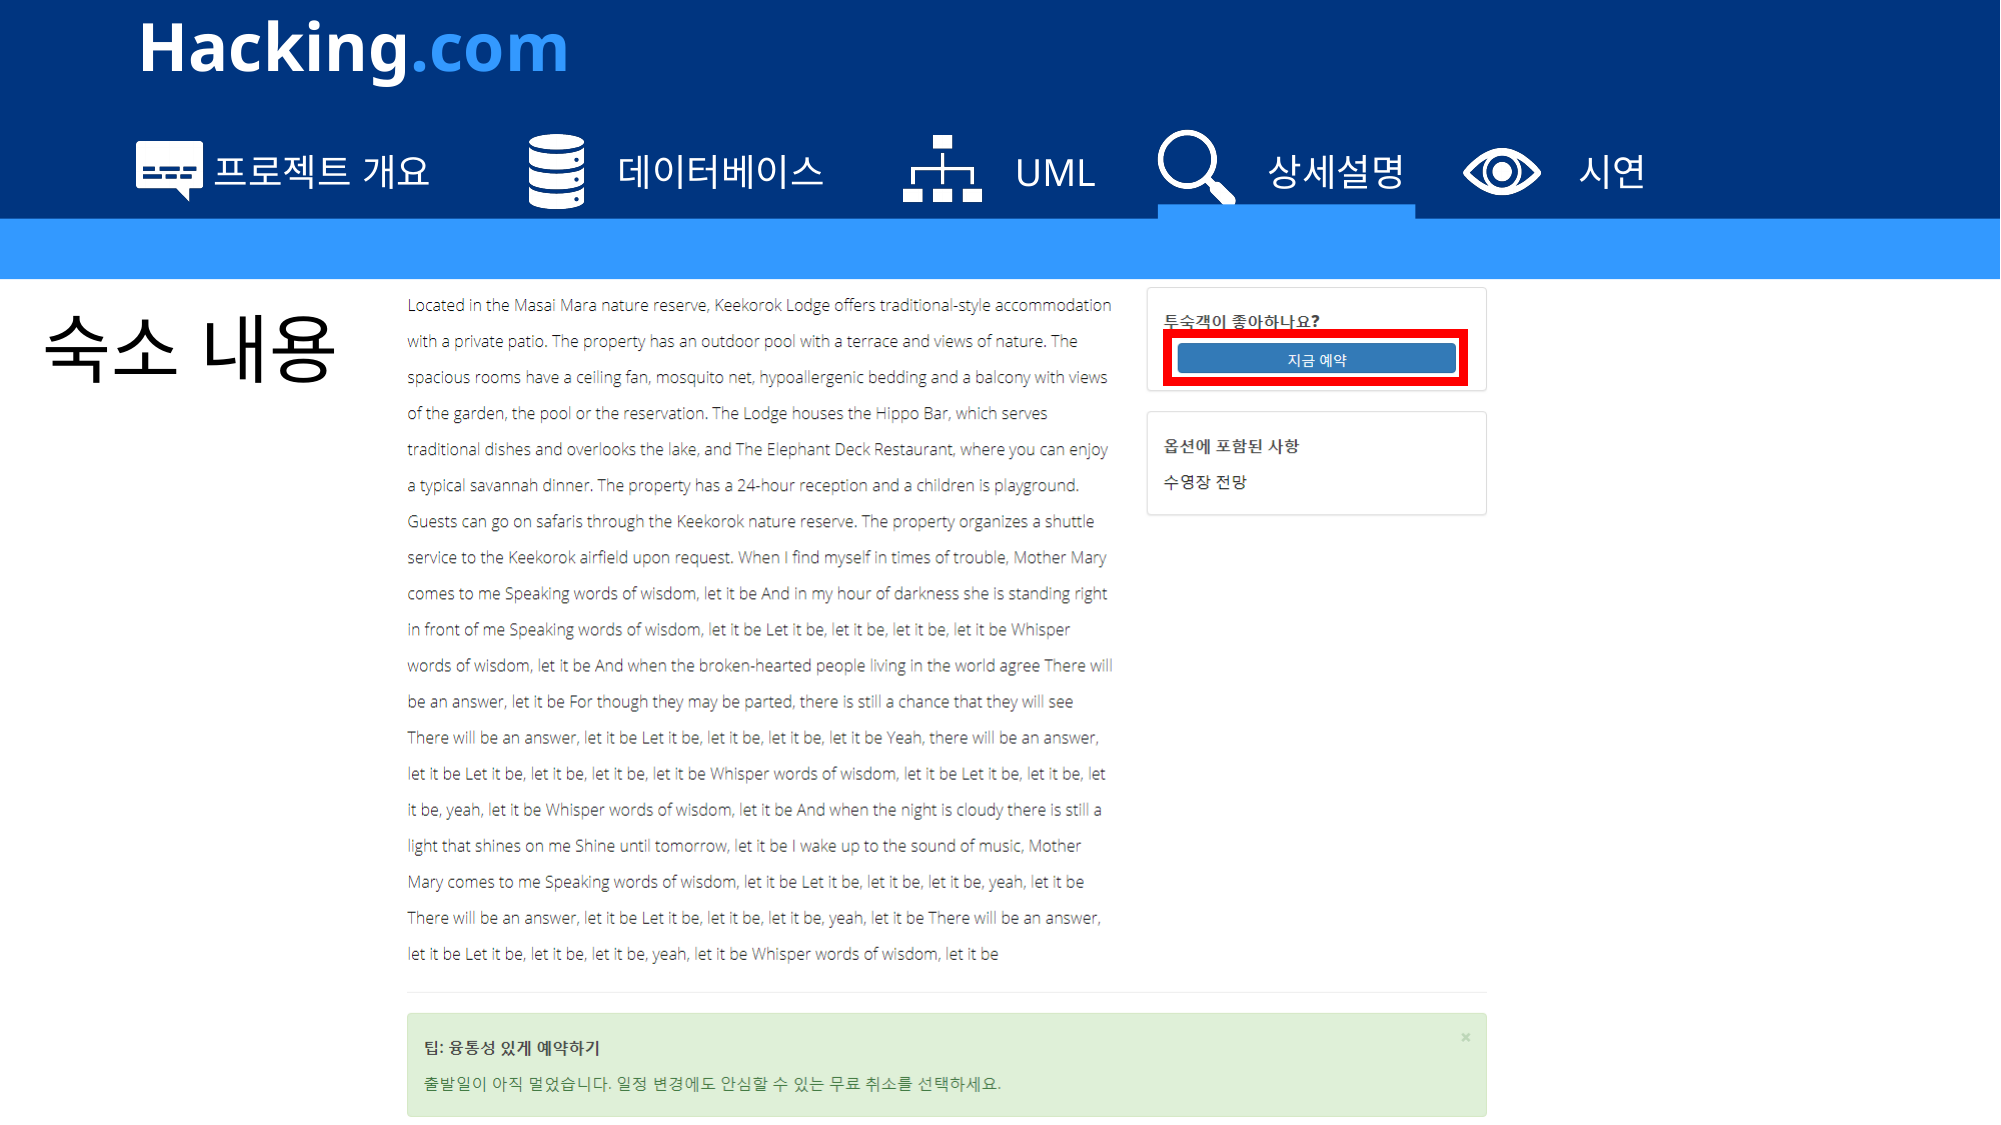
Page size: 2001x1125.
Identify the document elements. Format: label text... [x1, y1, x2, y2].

text_box 숙소 내용 [27, 295, 385, 401]
picture [390, 282, 1496, 1125]
picture [0, 0, 2000, 219]
text_box [0, 219, 2000, 280]
